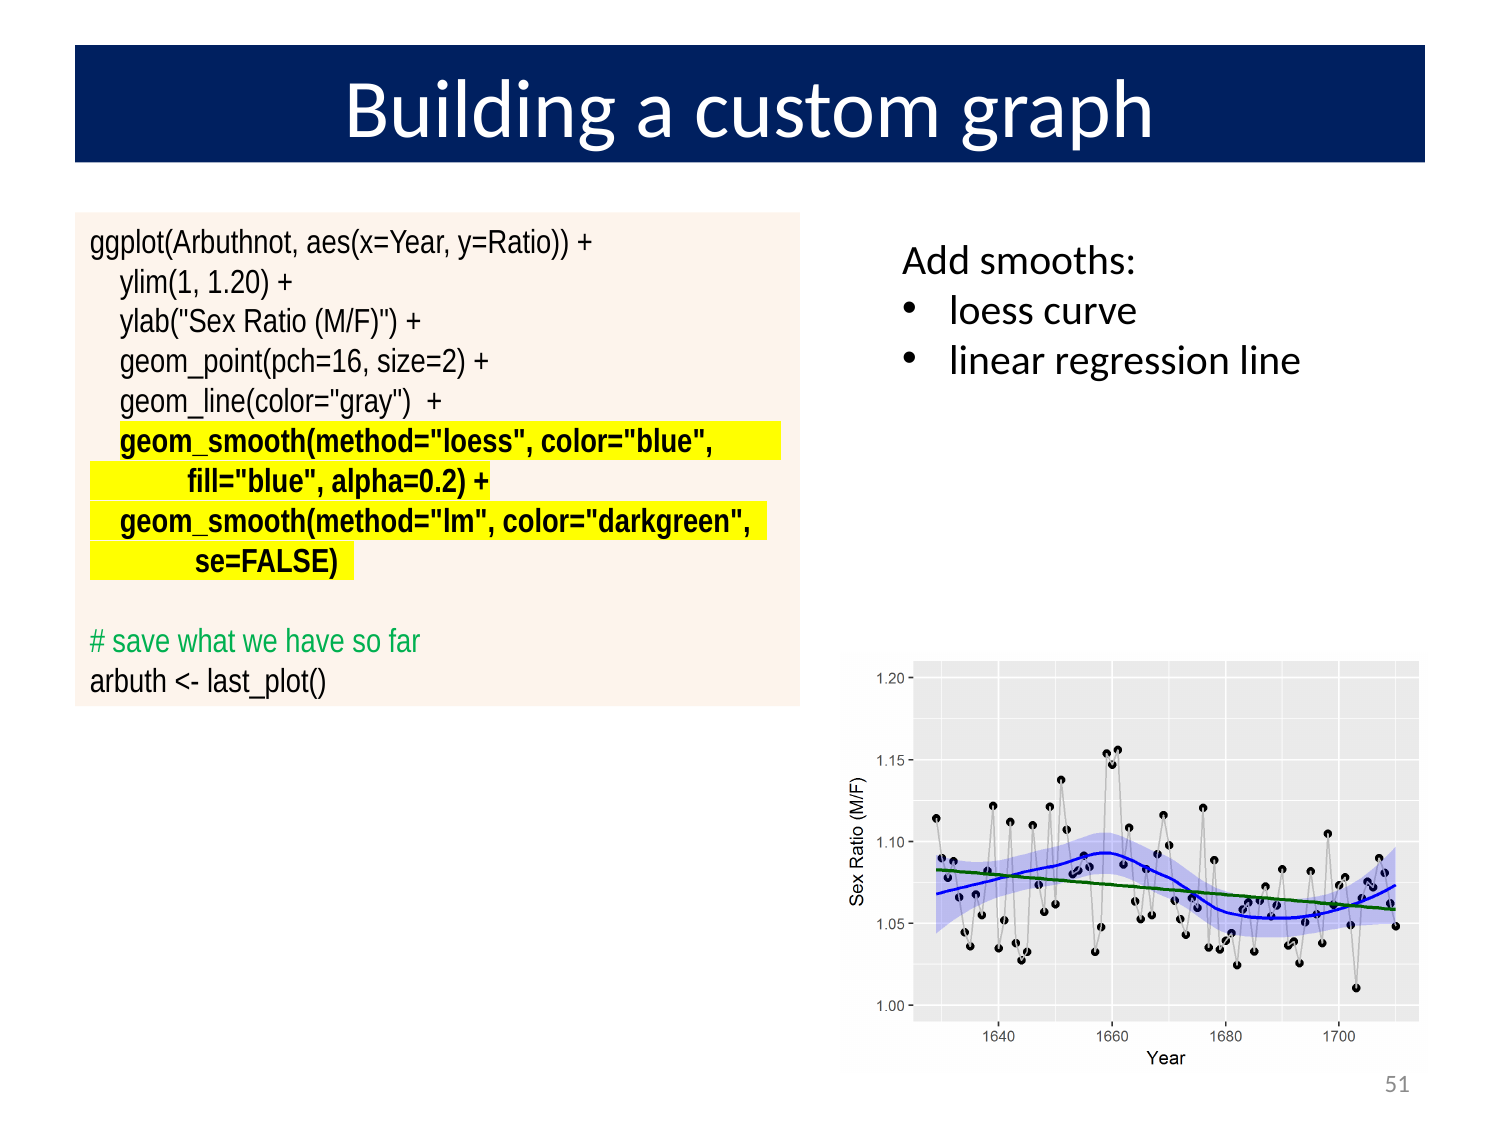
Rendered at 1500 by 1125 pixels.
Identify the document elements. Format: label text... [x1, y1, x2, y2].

text_box Add smooths: loess curve linear regression line [887, 224, 1428, 390]
text_box ggplot(Arbuthnot, aes(x=Year, y=Ratio)) + ylim(1, 1.20) + ylab("Sex Ratio (M/F)") + geom_point(pch=16, size=2) + geom_line(color="gray") + geom_smooth(method="loess", color="blue", fill="blue", alpha=0.2) + geom_smooth(method="lm", color="darkgreen", se=FALSE) # save what we have so far arbuth <- last_plot() [75, 212, 800, 707]
slide_number 51 [1074, 1081, 1425, 1103]
title Building a custom graph [75, 45, 1425, 163]
picture [839, 652, 1429, 1073]
